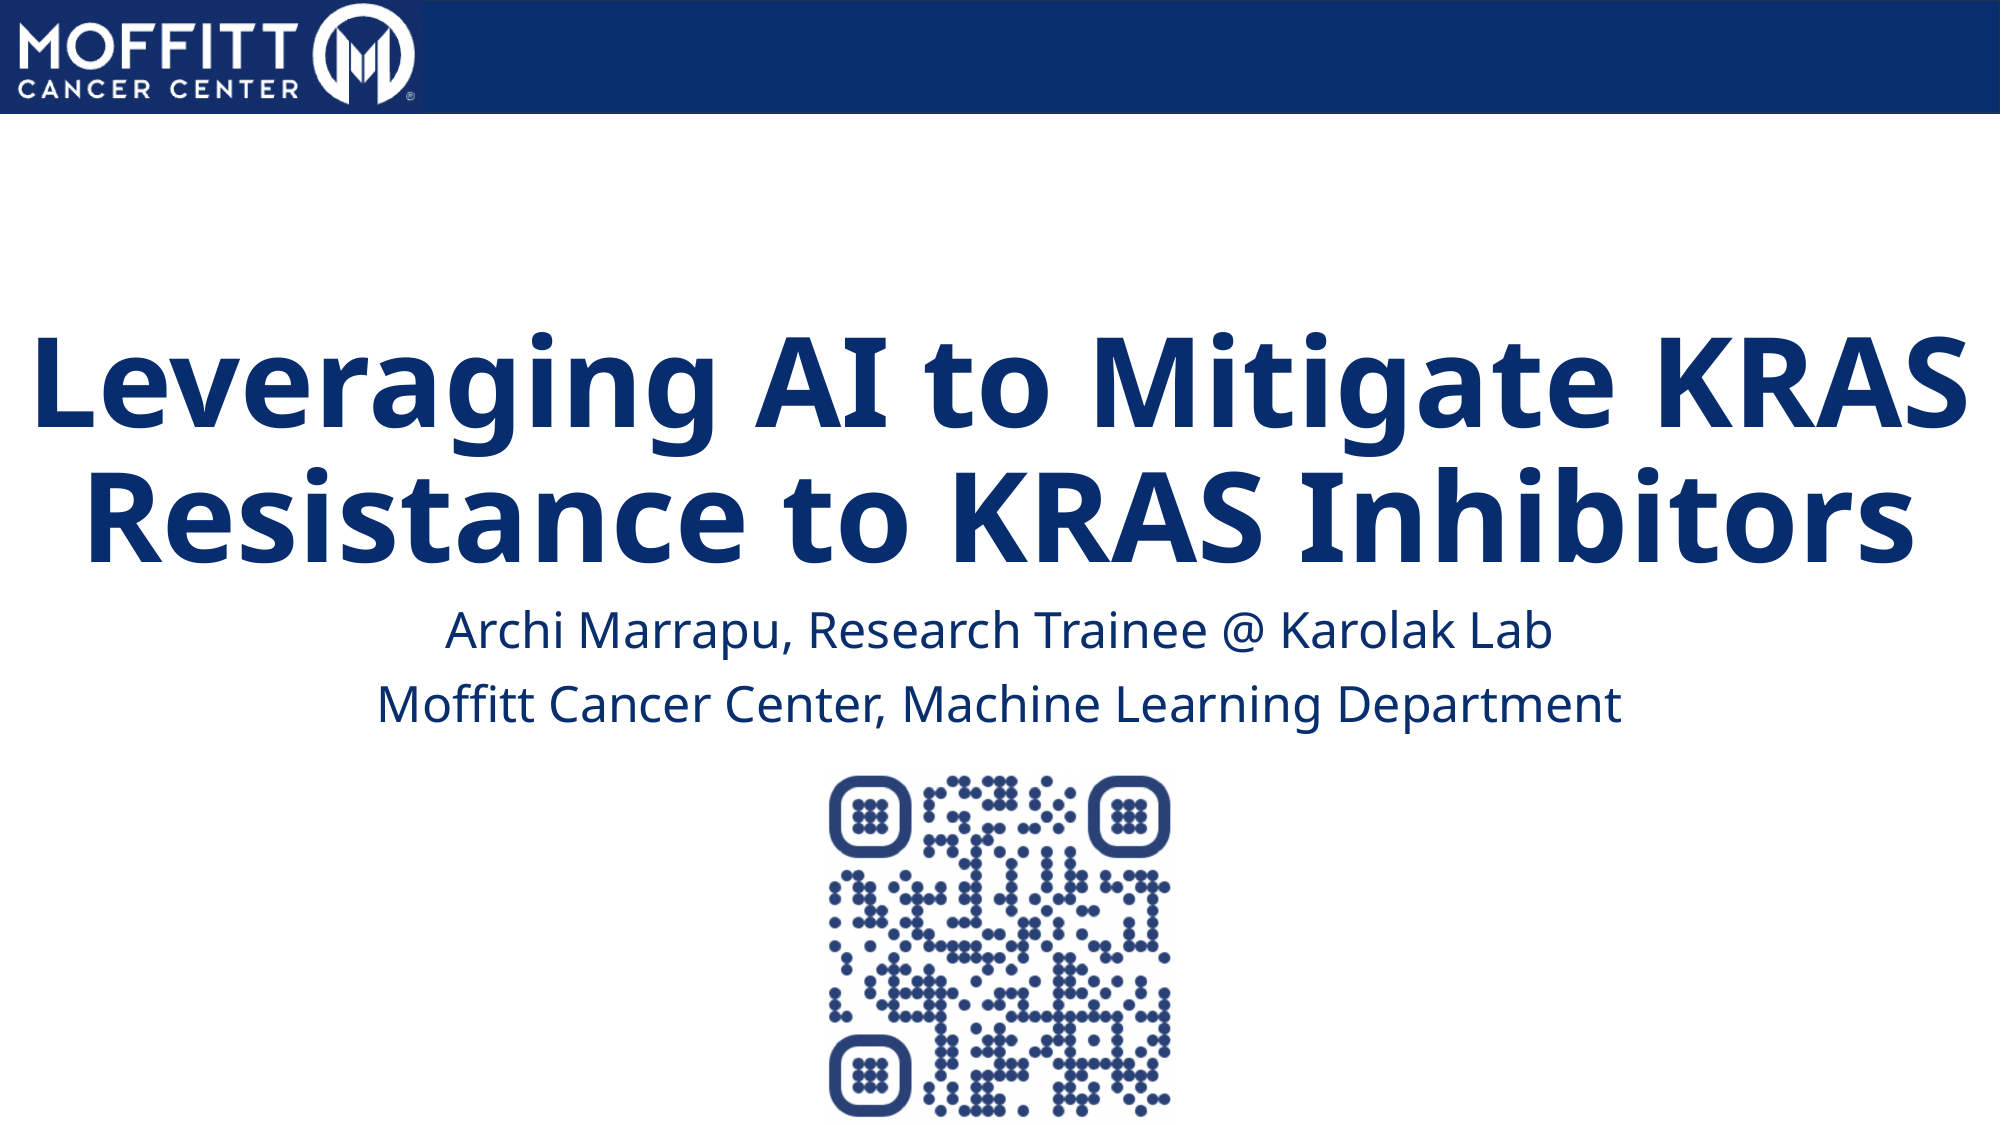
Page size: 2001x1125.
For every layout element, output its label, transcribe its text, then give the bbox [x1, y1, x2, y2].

title Leveraging AI to Mitigate KRAS Resistance to KRAS Inhibitors [0, 205, 2000, 598]
picture [823, 772, 1177, 1125]
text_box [0, 0, 2000, 114]
subtitle Archi Marrapu, Research Trainee @ Karolak Lab Moffitt Cancer Center, Machine Learning Department [249, 597, 1750, 869]
